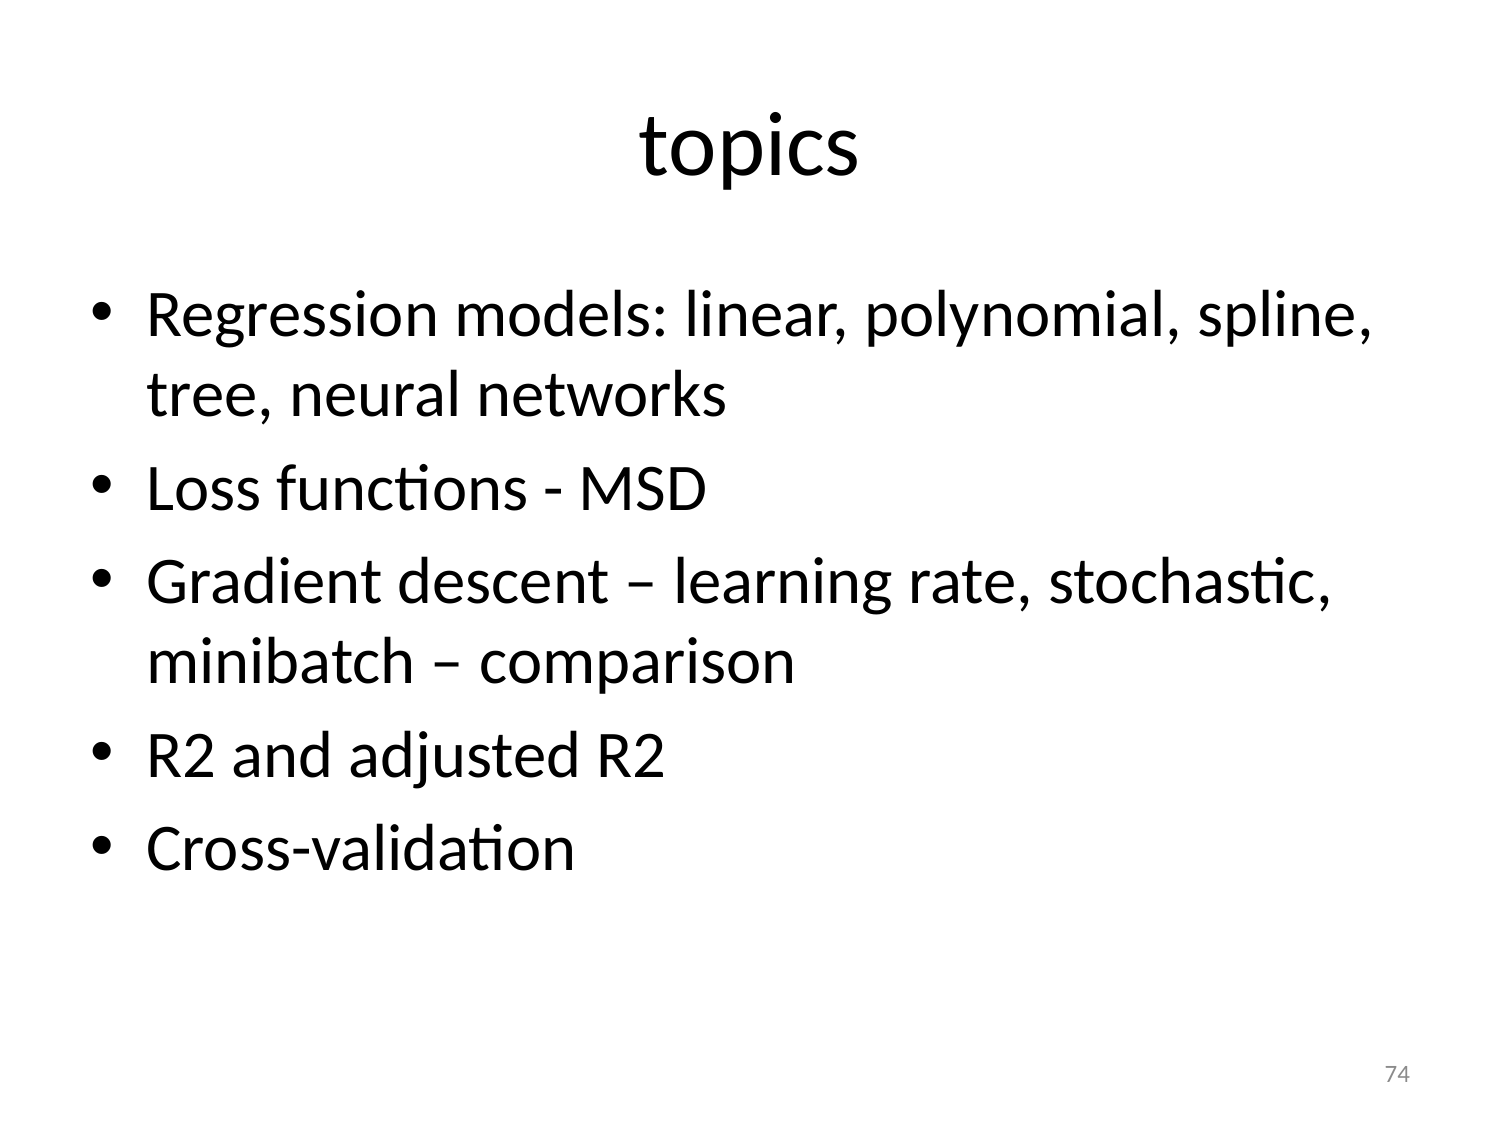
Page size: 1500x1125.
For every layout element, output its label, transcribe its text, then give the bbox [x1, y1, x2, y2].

title topics [75, 45, 1425, 233]
list Regression models: linear, polynomial, spline, tree, neural networks Loss functions - MSD Gradient descent – learning rate, stochastic, minibatch – comparison R2 and adjusted R2 Cross-validation [75, 262, 1425, 1005]
slide_number 74 [1074, 1042, 1425, 1103]
